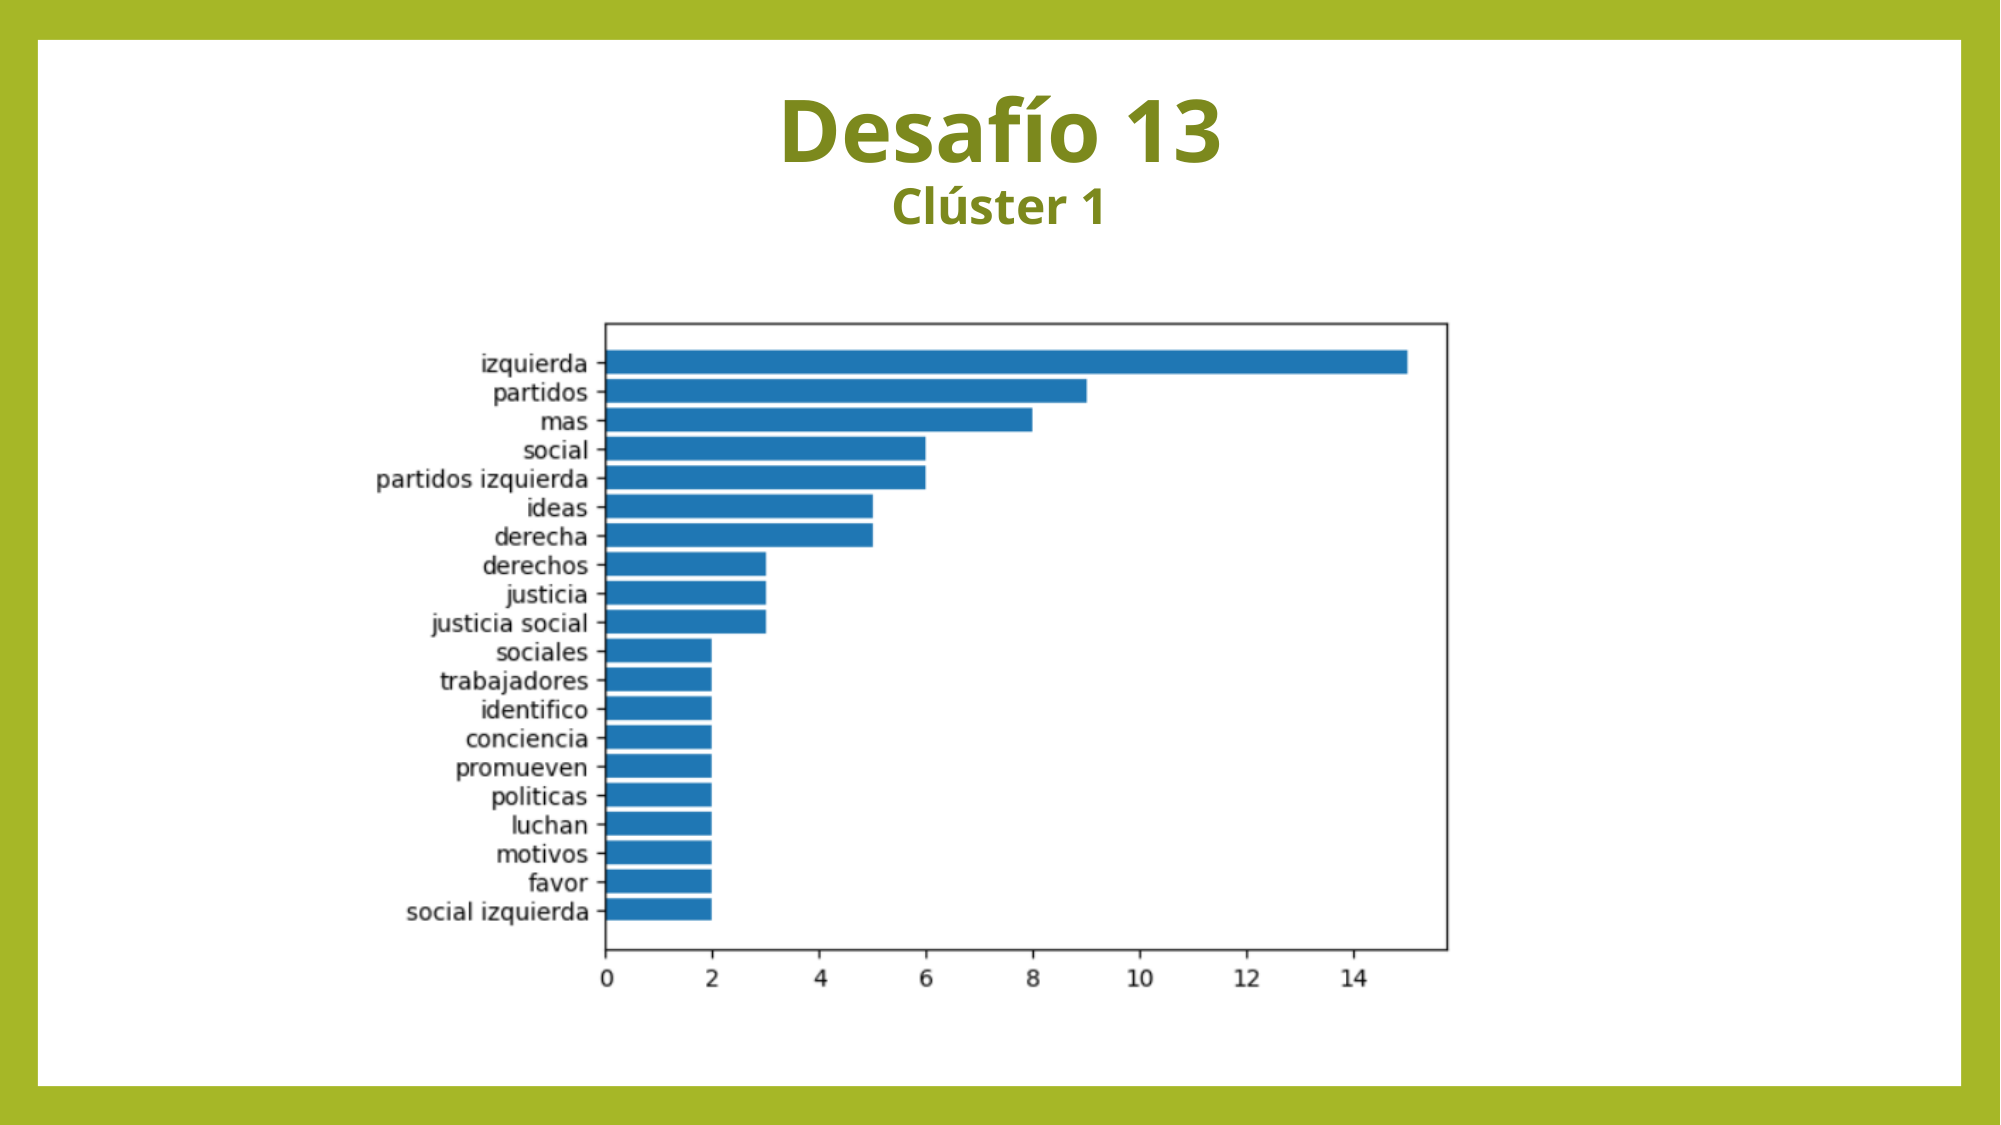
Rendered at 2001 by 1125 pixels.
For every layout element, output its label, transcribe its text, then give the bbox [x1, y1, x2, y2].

picture [365, 317, 1458, 1000]
title Desafío 13 Clúster 1 [189, 80, 1810, 303]
